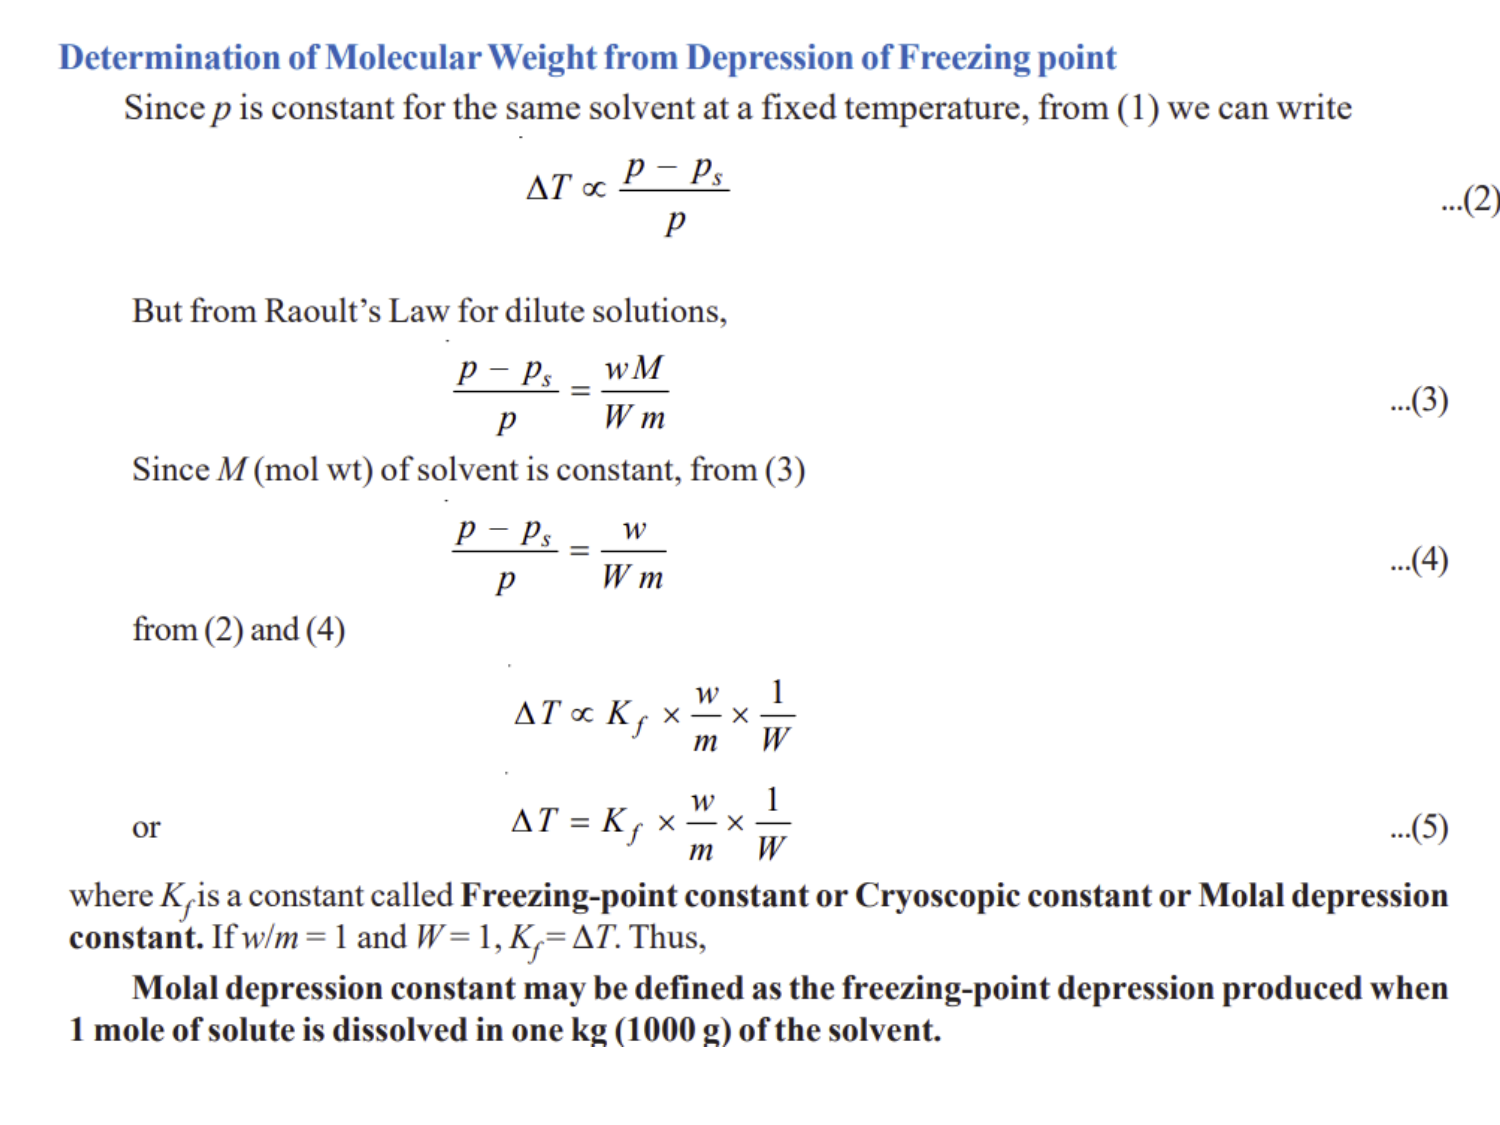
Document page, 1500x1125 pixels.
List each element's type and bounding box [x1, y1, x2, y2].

picture [40, 30, 1500, 1047]
